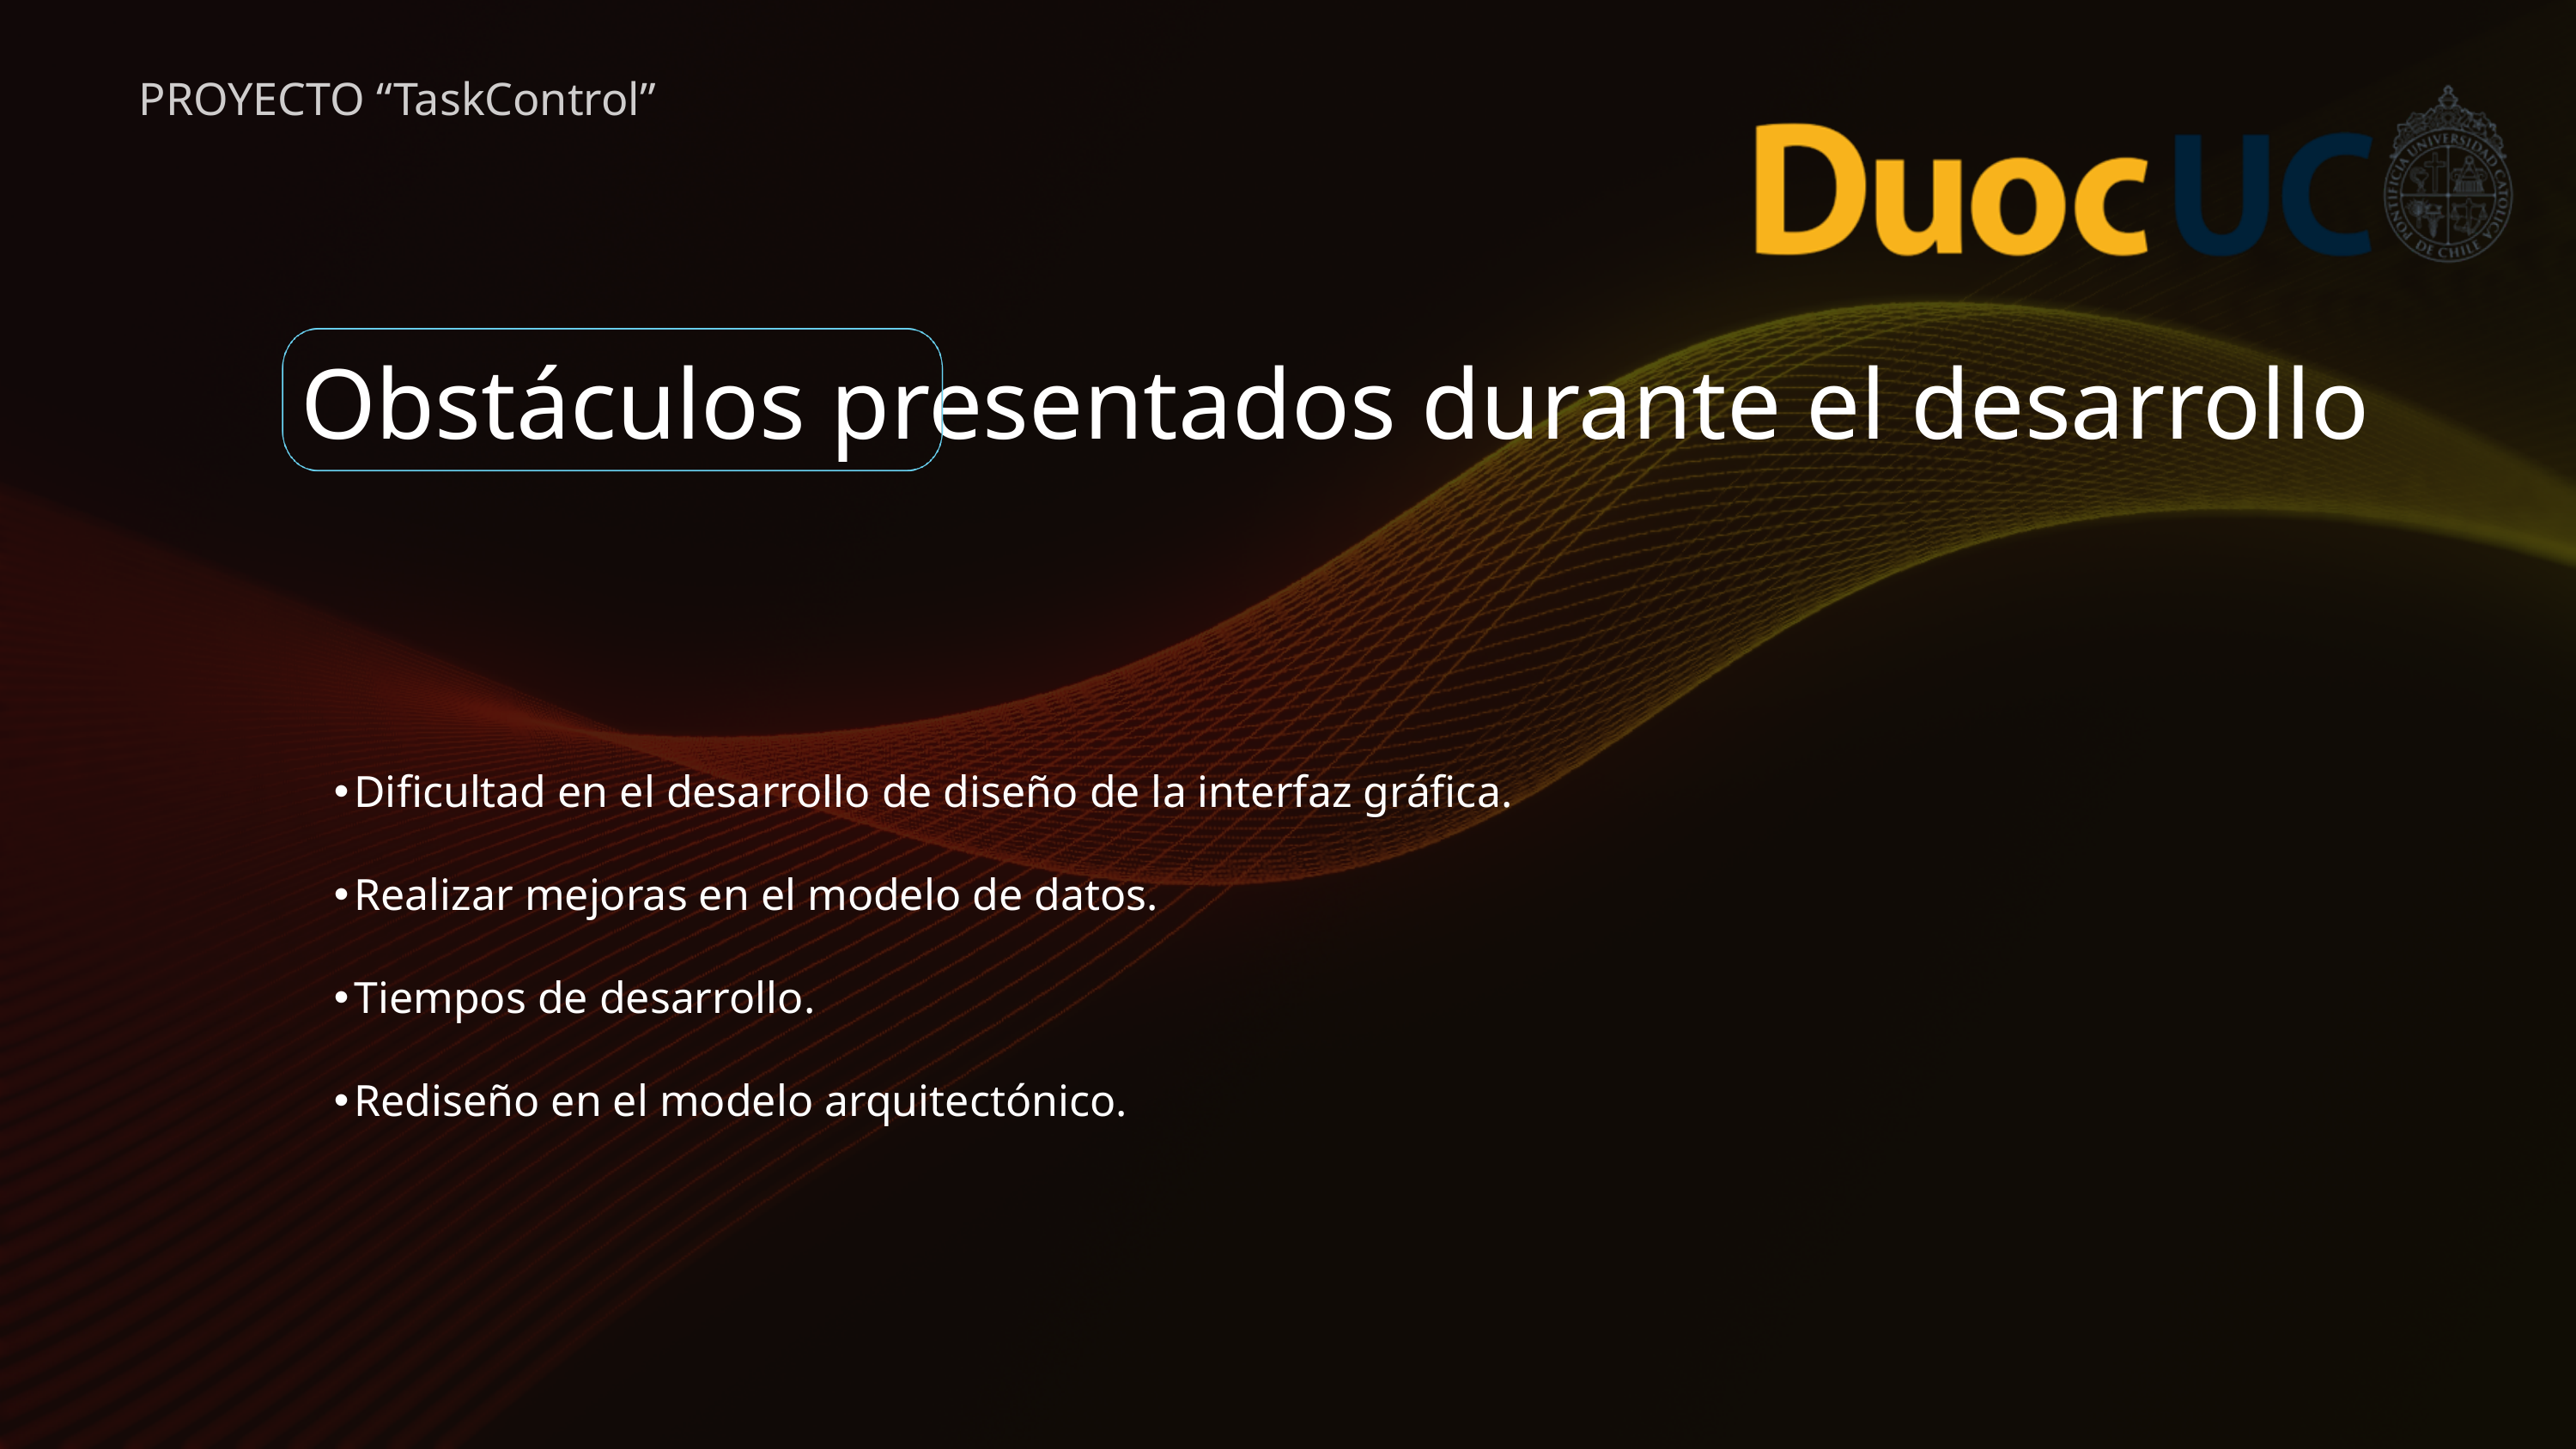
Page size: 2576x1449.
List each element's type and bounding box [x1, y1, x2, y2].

text_box [1745, 75, 2524, 274]
text_box [0, 0, 2576, 1449]
